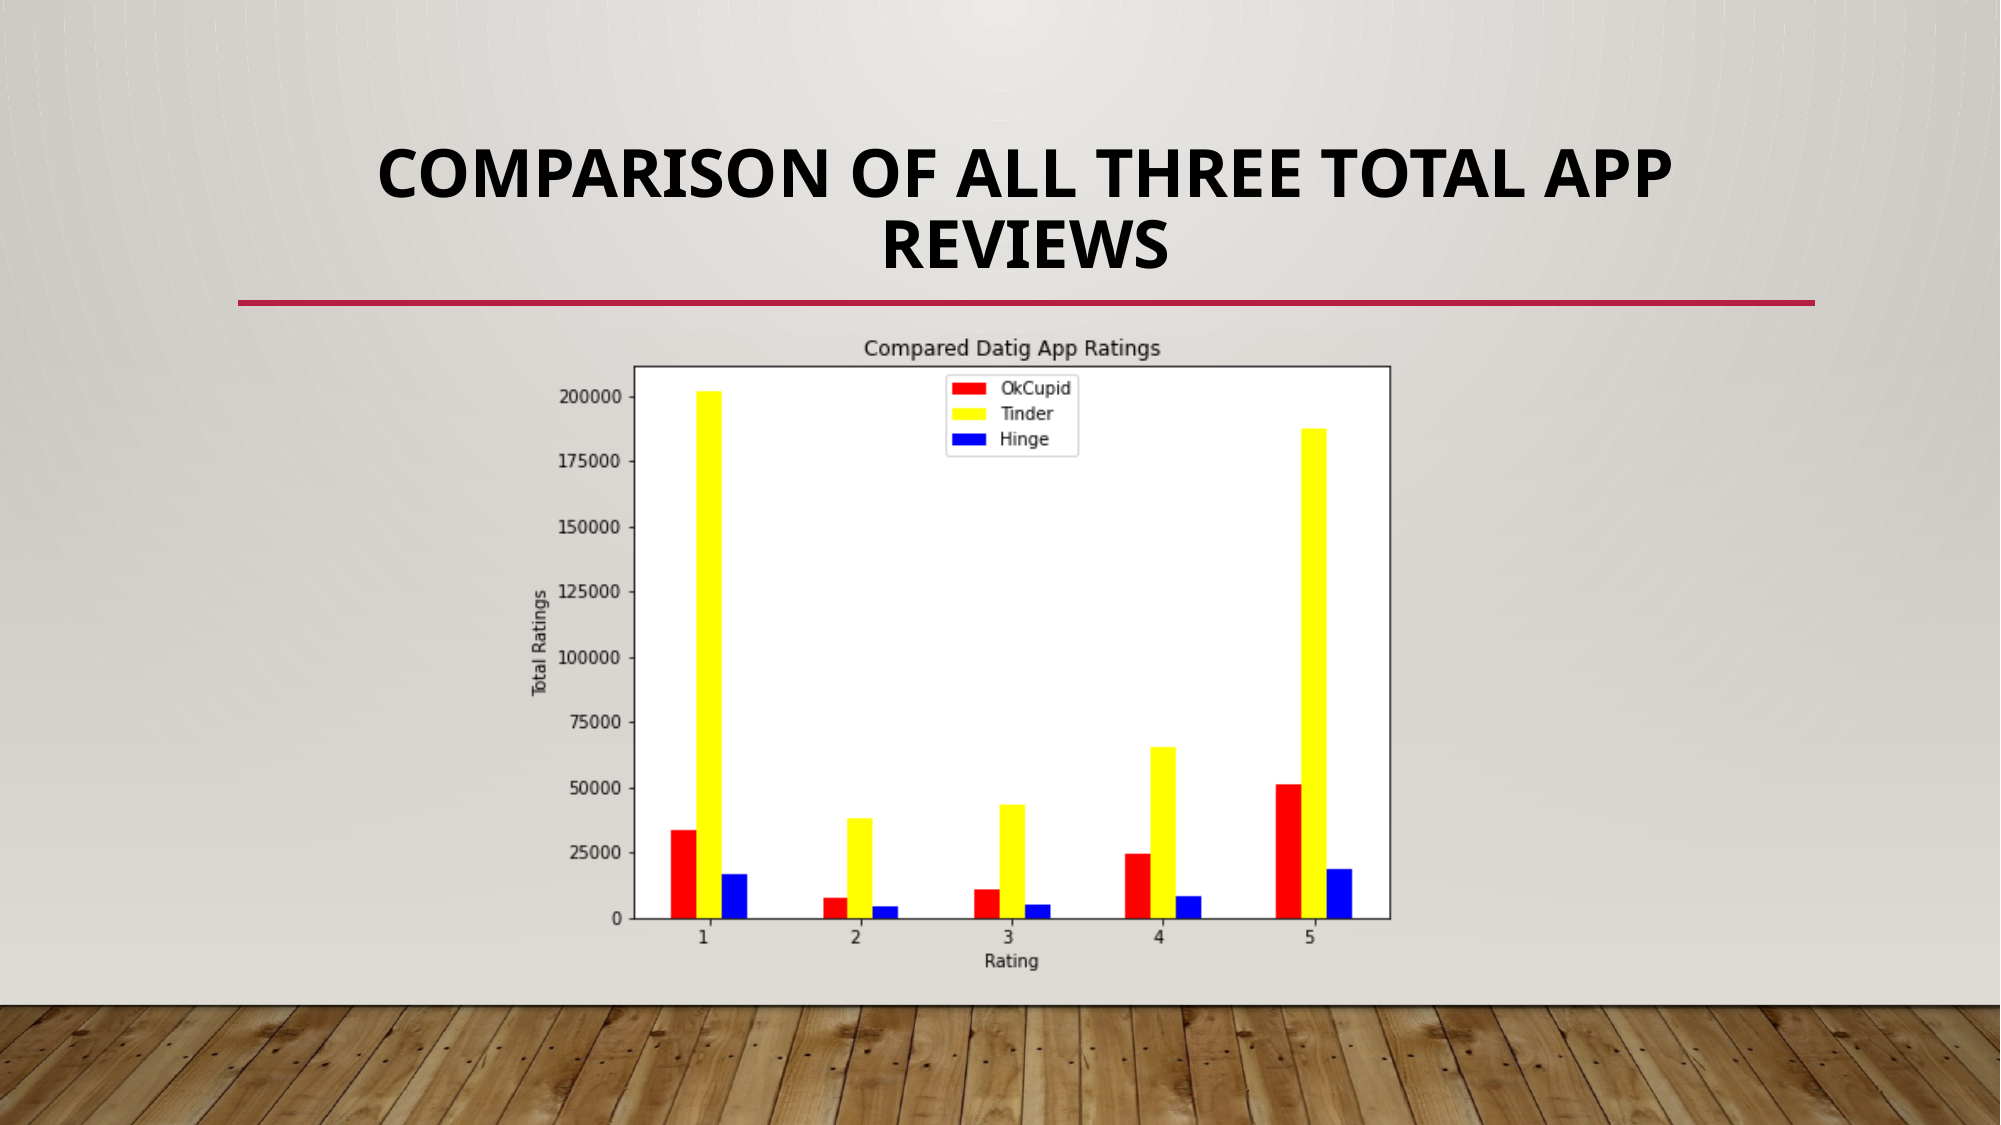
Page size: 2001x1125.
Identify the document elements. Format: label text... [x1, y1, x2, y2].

picture [0, 1005, 2000, 1125]
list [512, 278, 1488, 1011]
title Comparison of all three total app reviews [238, 131, 1814, 305]
